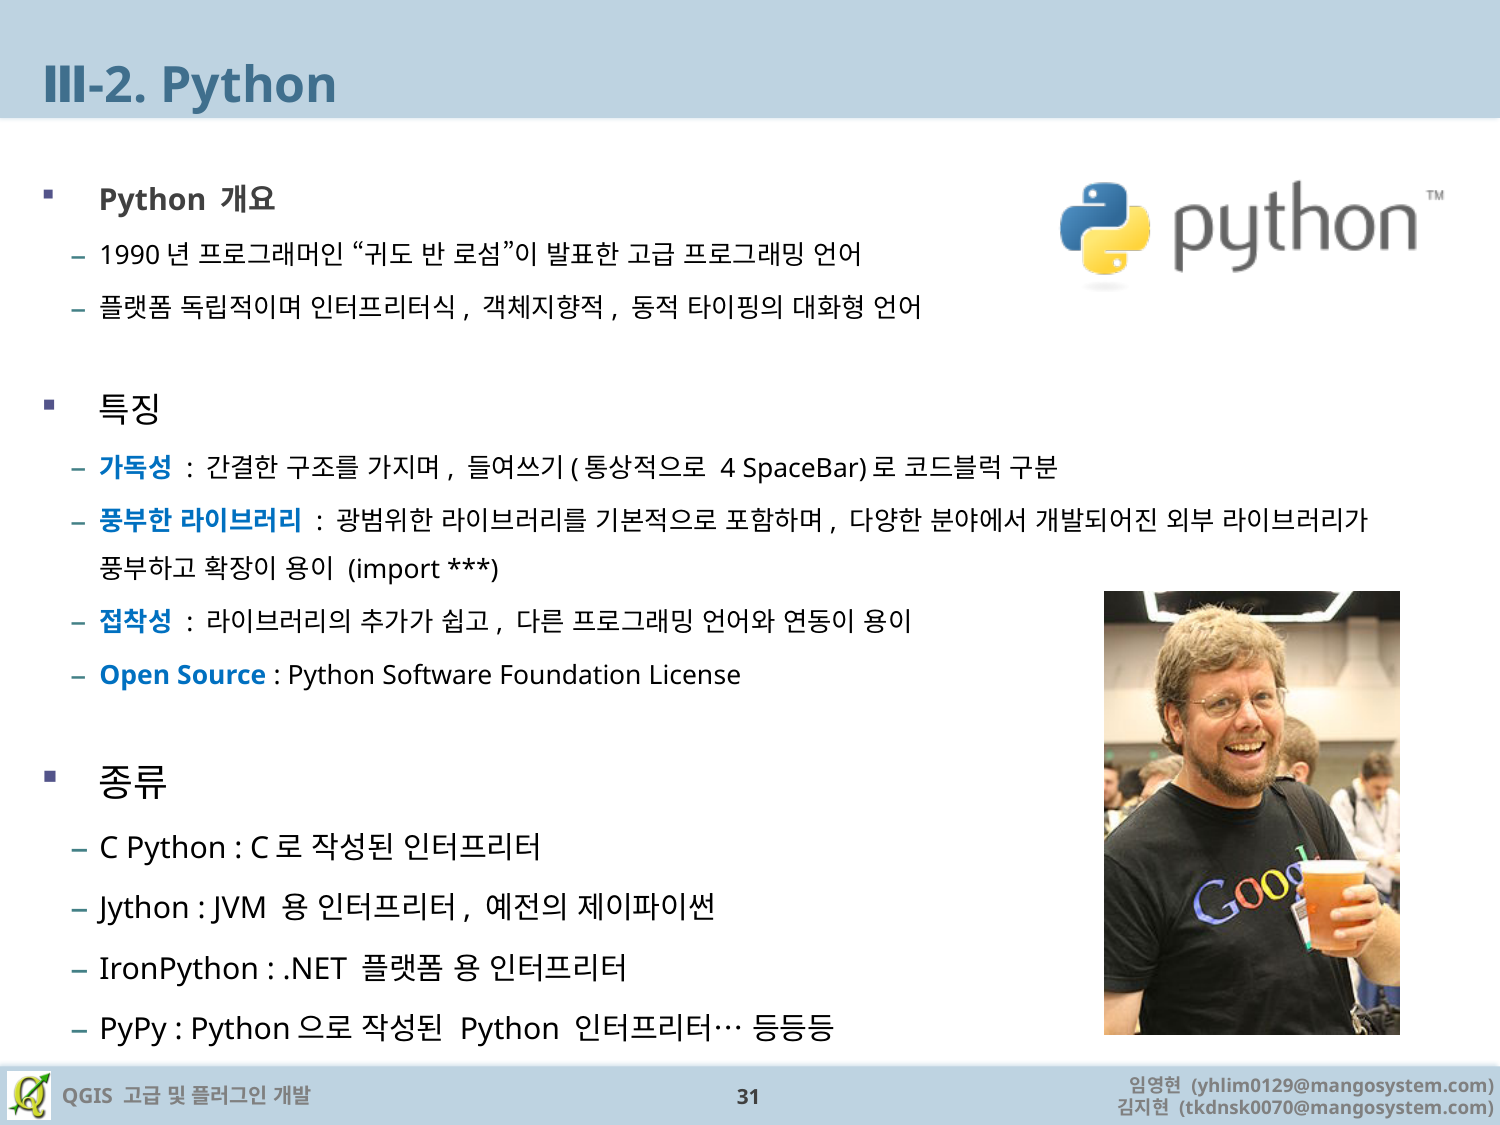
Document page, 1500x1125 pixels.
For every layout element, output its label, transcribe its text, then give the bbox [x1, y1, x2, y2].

picture [1104, 591, 1400, 1036]
picture [7, 1071, 51, 1120]
picture [1056, 178, 1448, 295]
slide_number 31 [574, 1079, 923, 1117]
title Ⅲ-2. Python [11, 0, 1489, 119]
list Python 개요 1990년 프로그래머인 “귀도 반 로섬”이 발표한 고급 프로그래밍 언어 플랫폼 독립적이며 인터프리터식, 객체지향적, 동적 타이핑의 대화형 언어 특징 가독성 : 간결한 구조를 가지며, 들여쓰기(통상적으로 4 SpaceBar)로 코드블럭 구분 풍부한 라이브러리 : 광범위한 라이브러리를 기본적으로 포함하며, 다양한 분야에서 개발되어진 외부 라이브러리가 풍부하고 확장이 용이 (import ***) 접착성 : 라이브러리의 추가가 쉽고, 다른 프로그래밍 언어와 연동이 용이 Open Source : Python Software Foundation License 종류 C Python : C로 작성된 인터프리터 Jython : JVM 용 인터프리터, 예전의 제이파이썬 IronPython : .NET 플랫폼 용 인터프리터 PyPy : Python으로 작성된 Python 인터프리터… 등등등 [11, 147, 1489, 1065]
